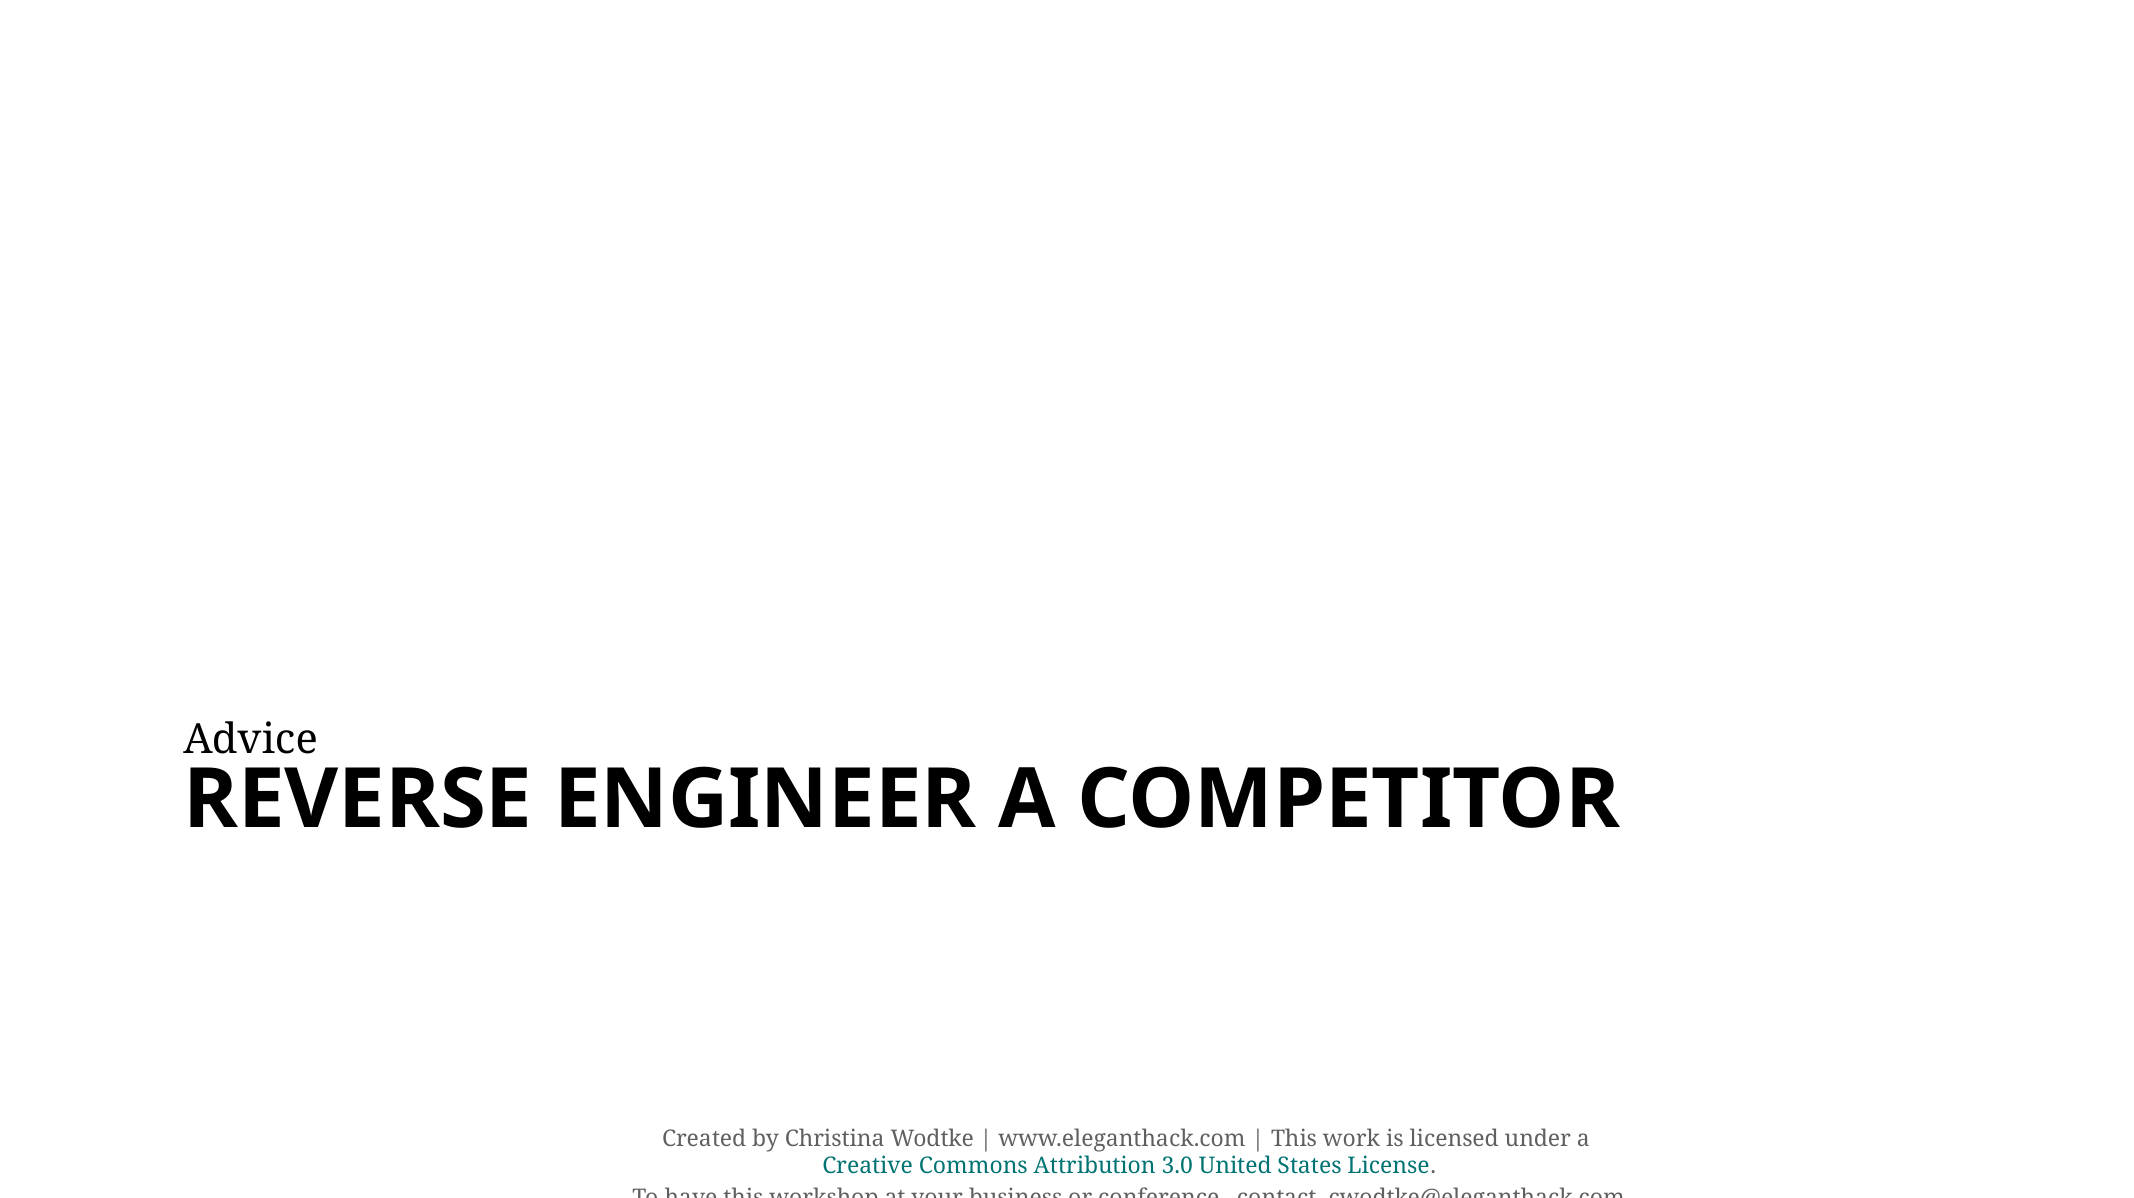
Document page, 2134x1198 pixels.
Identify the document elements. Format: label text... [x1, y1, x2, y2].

list Advice [168, 507, 1982, 770]
title Reverse Engineer a Competitor [168, 770, 1982, 1008]
